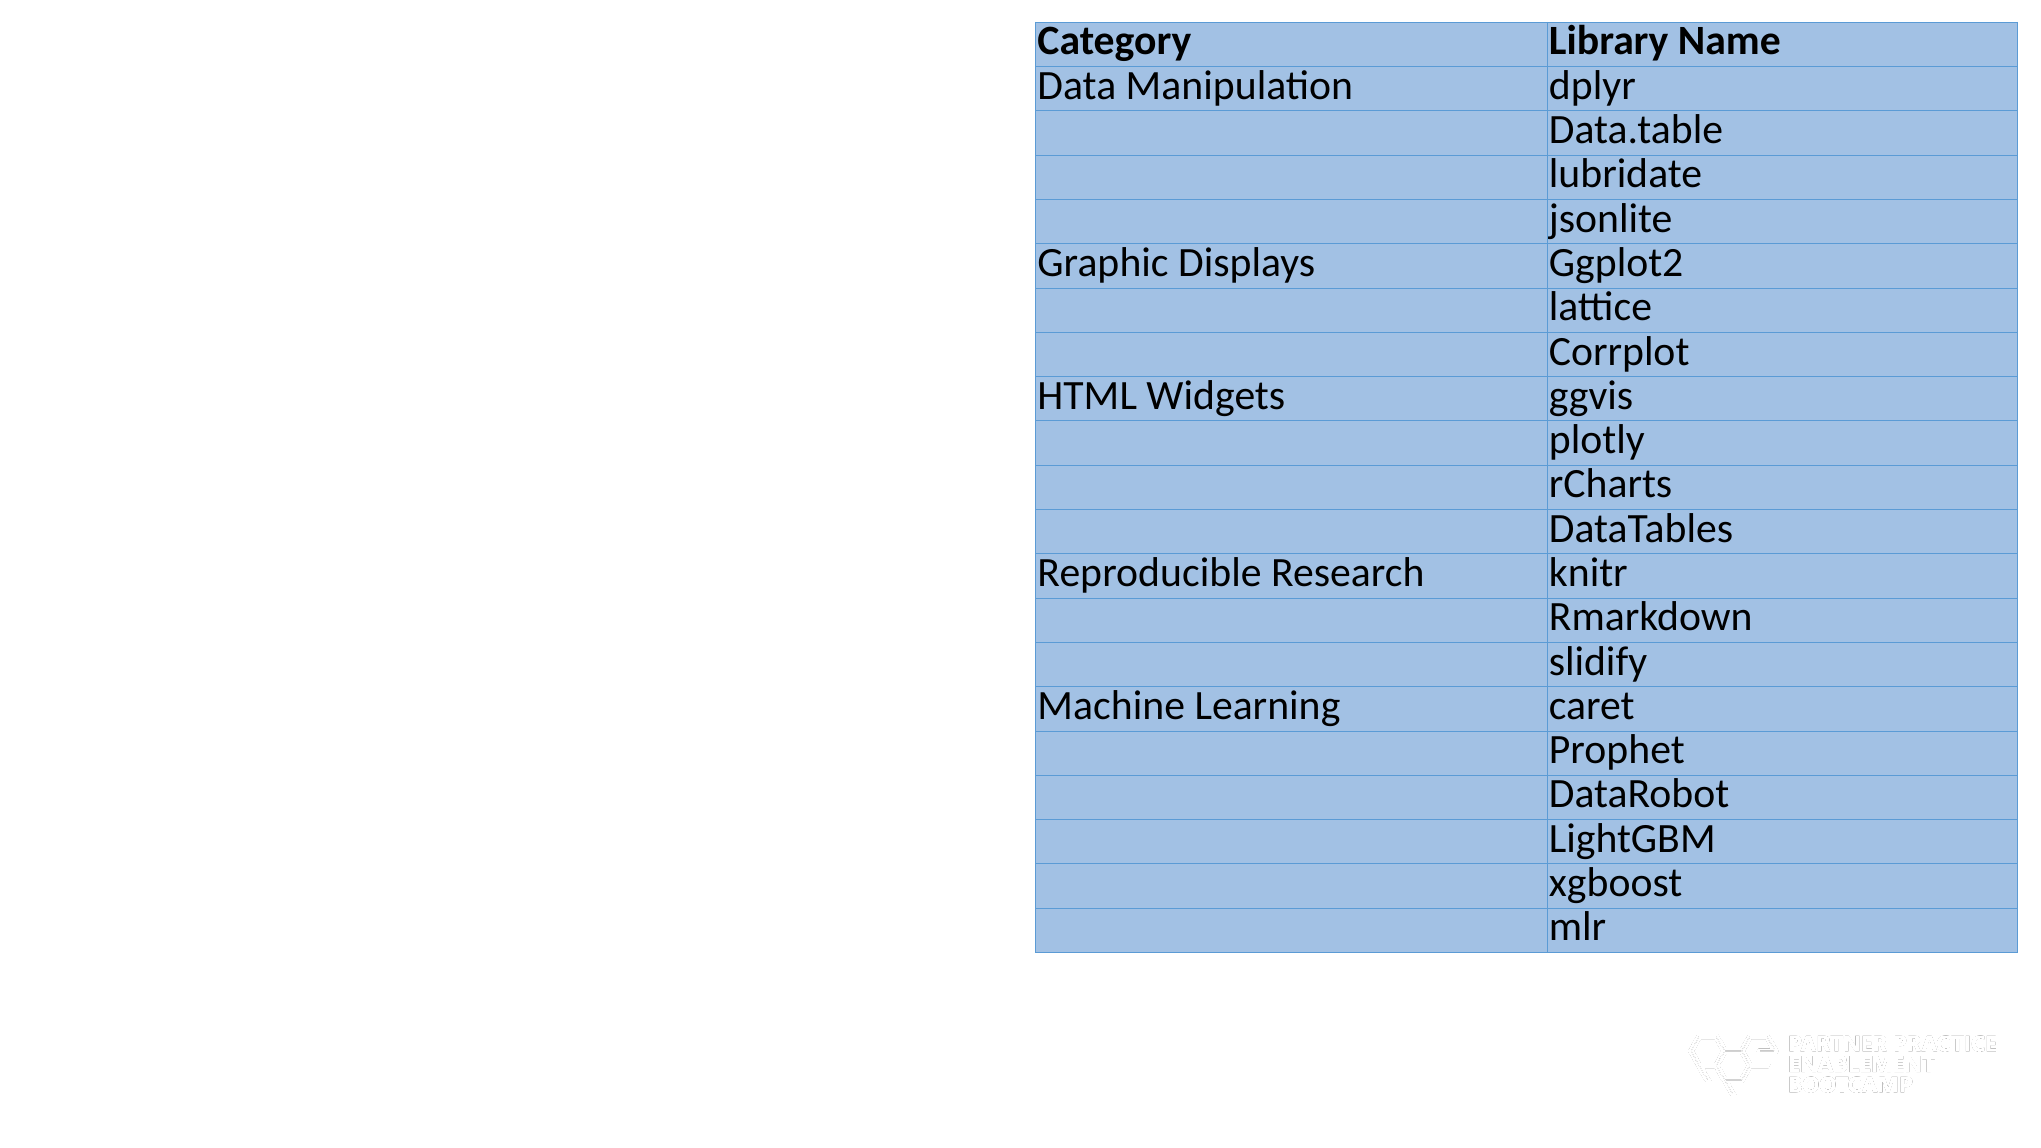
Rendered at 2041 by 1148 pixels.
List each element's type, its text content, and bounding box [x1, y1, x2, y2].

table_cell [1036, 643, 1547, 686]
table_cell Machine Learning [1036, 687, 1547, 731]
table_cell DataRobot [1548, 776, 2017, 819]
table_cell Ggplot2 [1548, 244, 2017, 288]
table_cell Data.table [1548, 111, 2017, 155]
table_cell dplyr [1548, 67, 2017, 110]
table_cell [1036, 909, 1547, 952]
table_cell ggvis [1548, 377, 2017, 420]
table_cell xgboost [1548, 864, 2017, 908]
table_cell [1036, 200, 1547, 243]
table_cell lattice [1548, 289, 2017, 332]
table_cell [1036, 289, 1547, 332]
picture [1687, 1031, 1996, 1099]
table_cell [1036, 776, 1547, 819]
table_header Library Name [1548, 23, 2017, 66]
table_cell Corrplot [1548, 333, 2017, 376]
table_cell Data Manipulation [1036, 67, 1547, 110]
table_cell caret [1548, 687, 2017, 731]
table_cell [1036, 421, 1547, 465]
table_cell [1036, 111, 1547, 155]
table_cell Rmarkdown [1548, 599, 2017, 642]
table_cell lubridate [1548, 156, 2017, 199]
table_cell Graphic Displays [1036, 244, 1547, 288]
table_cell Reproducible Research [1036, 554, 1547, 598]
table_cell [1036, 466, 1547, 509]
table_cell mlr [1548, 909, 2017, 952]
table_cell slidify [1548, 643, 2017, 686]
table_cell knitr [1548, 554, 2017, 598]
table_cell [1036, 864, 1547, 908]
table_cell [1036, 156, 1547, 199]
table_cell [1036, 599, 1547, 642]
table_cell LightGBM [1548, 820, 2017, 863]
table_cell DataTables [1548, 510, 2017, 553]
table_cell [1036, 732, 1547, 775]
table_cell [1036, 820, 1547, 863]
table_cell [1036, 510, 1547, 553]
table_cell HTML Widgets [1036, 377, 1547, 420]
table_header Category [1036, 23, 1547, 66]
table_cell plotly [1548, 421, 2017, 465]
table_cell Prophet [1548, 732, 2017, 775]
table_cell rCharts [1548, 466, 2017, 509]
table_cell jsonlite [1548, 200, 2017, 243]
table_cell [1036, 333, 1547, 376]
